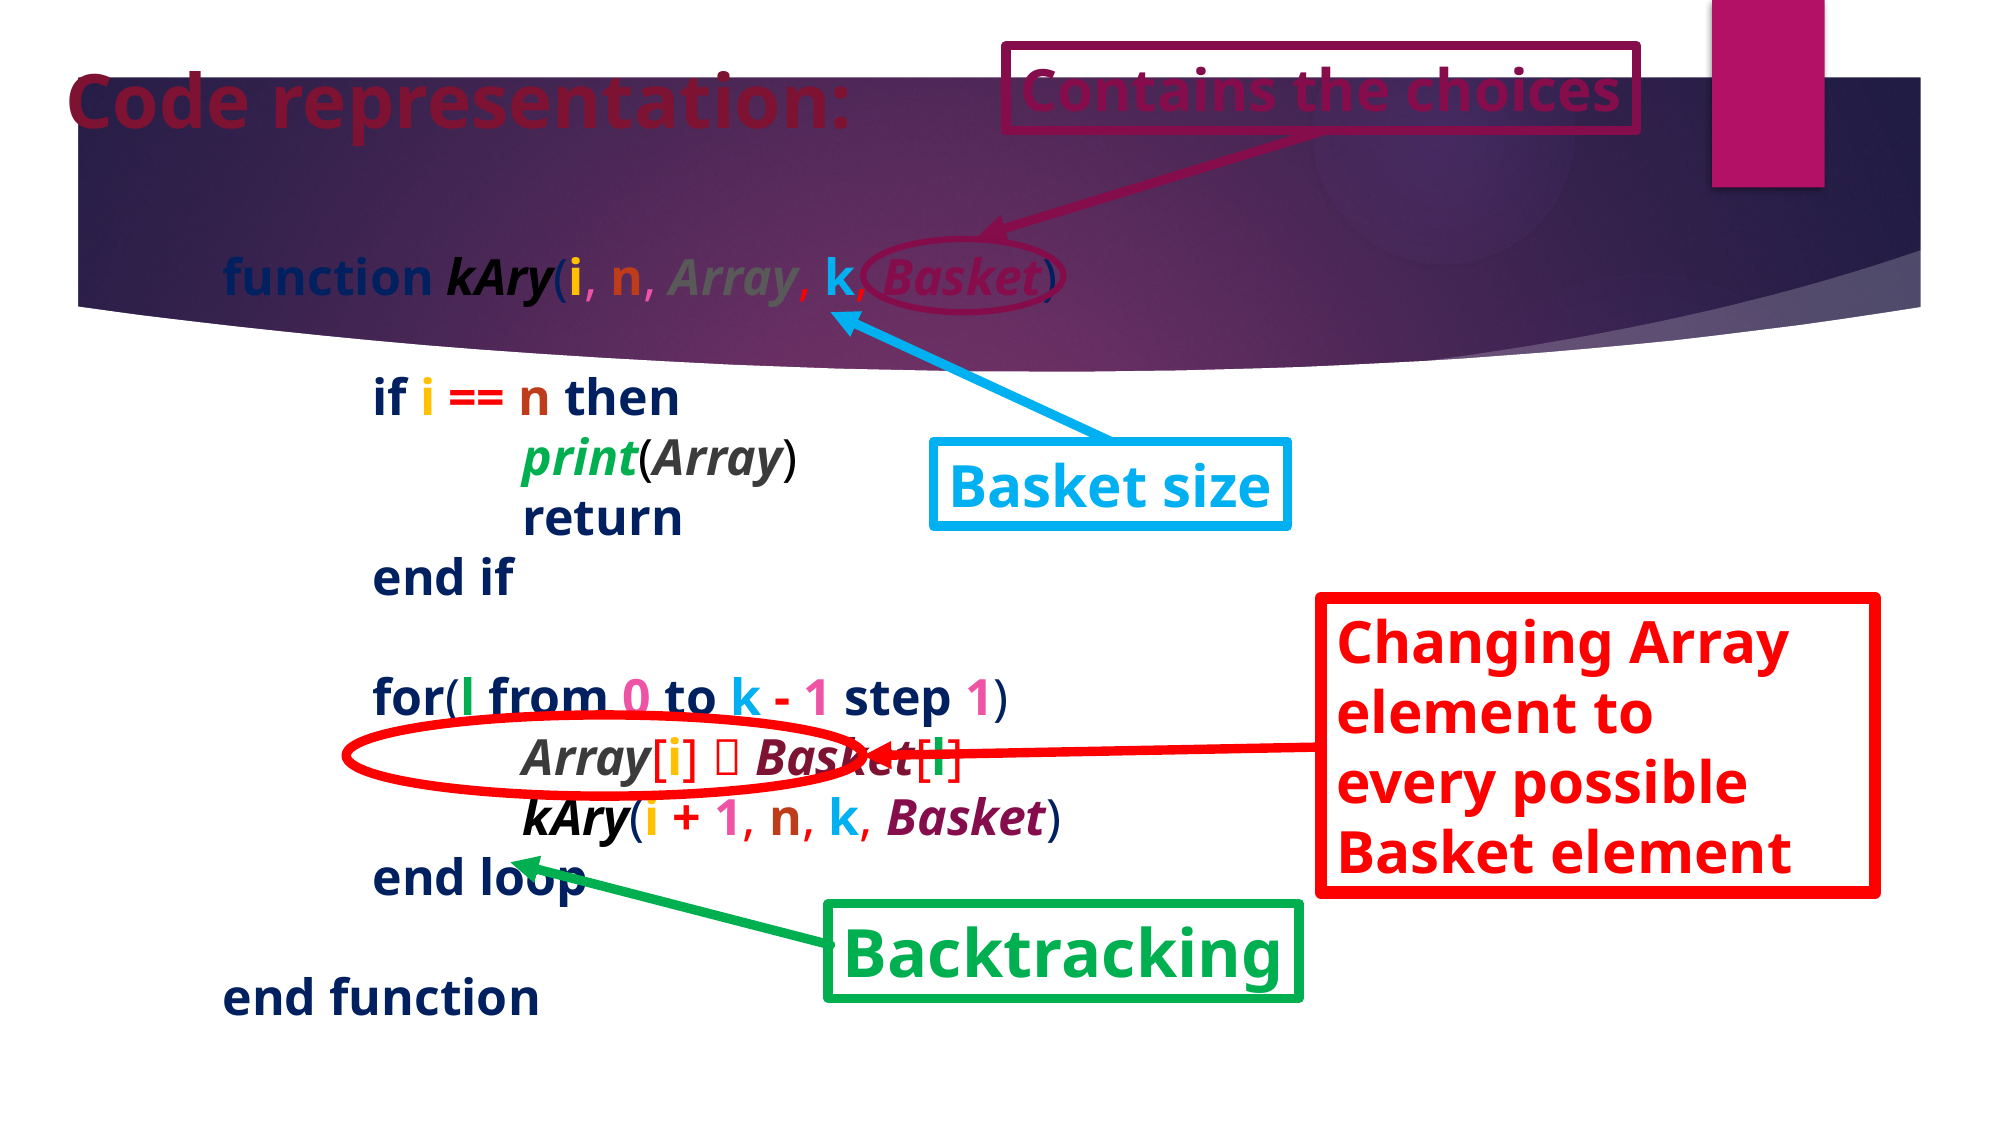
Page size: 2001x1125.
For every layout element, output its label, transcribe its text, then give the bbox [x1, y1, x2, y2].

text_box Contains the choices [1005, 45, 1637, 131]
text_box function kAry(i, n, Array, k, Basket) if i == n then print(Array) return end if for(l from 0 to k - 1 step 1) Array[i]  Basket[l] kAry(i + 1, n, k, Basket) end loop end function [207, 237, 1077, 1033]
text_box [510, 859, 828, 946]
text_box Code representation: [50, 46, 868, 151]
text_box [1467, 300, 1788, 358]
text_box [830, 311, 1112, 442]
text_box Backtracking [828, 903, 1299, 999]
picture [991, 78, 1920, 371]
text_box [861, 236, 1066, 315]
text_box [977, 131, 1322, 238]
text_box [865, 746, 1321, 762]
text_box Changing Array element to every possible Basket element [1321, 598, 1875, 893]
picture [79, 78, 1316, 322]
text_box Basket size [933, 441, 1288, 527]
text_box [344, 712, 866, 799]
